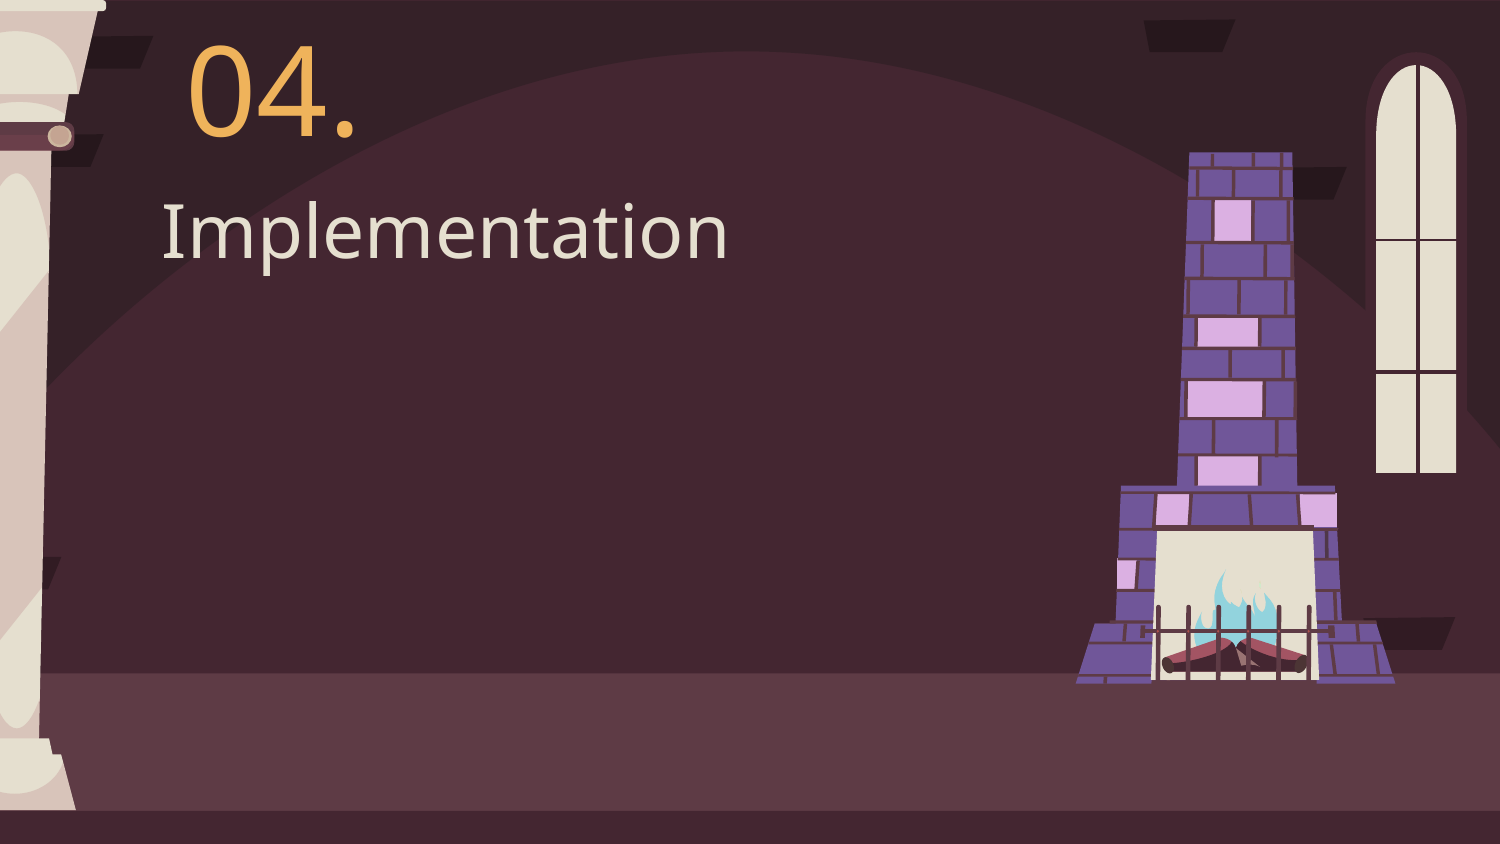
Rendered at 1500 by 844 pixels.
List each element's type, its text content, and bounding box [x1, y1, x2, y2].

text_box 04. [86, 16, 377, 155]
title Implementation [146, 159, 1070, 298]
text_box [1075, 152, 1396, 685]
